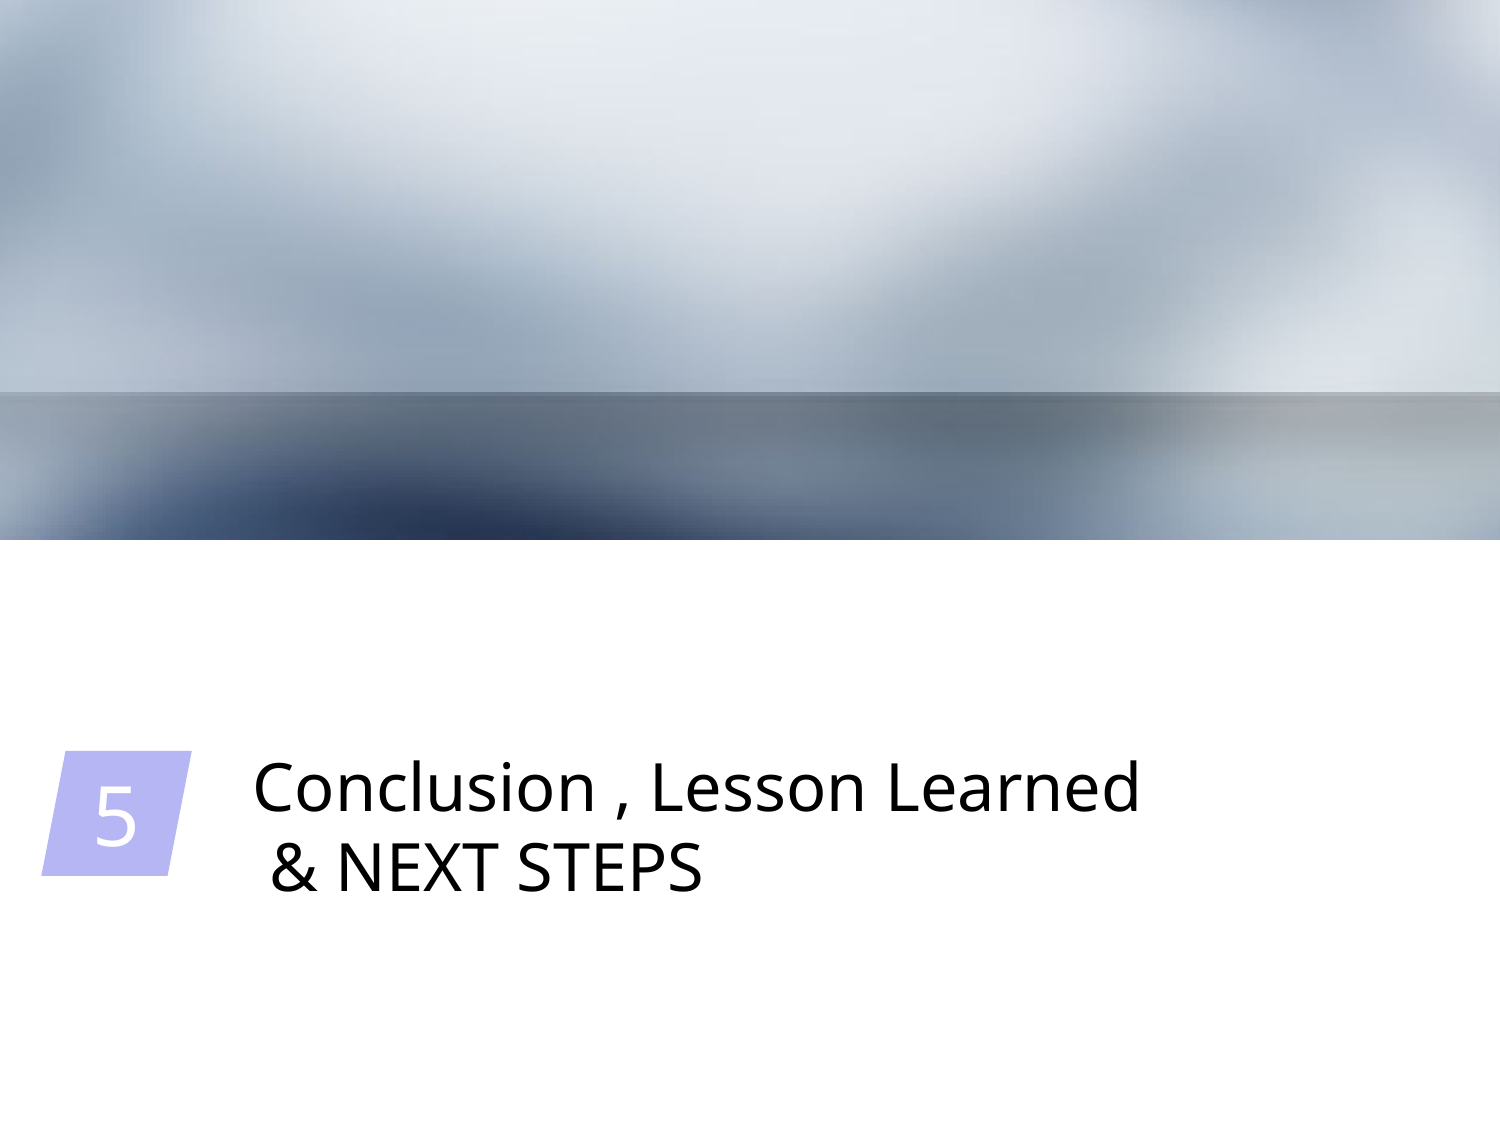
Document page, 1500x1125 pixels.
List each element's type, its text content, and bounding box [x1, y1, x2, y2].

picture [0, 0, 1500, 540]
text_box 5 [41, 750, 192, 876]
